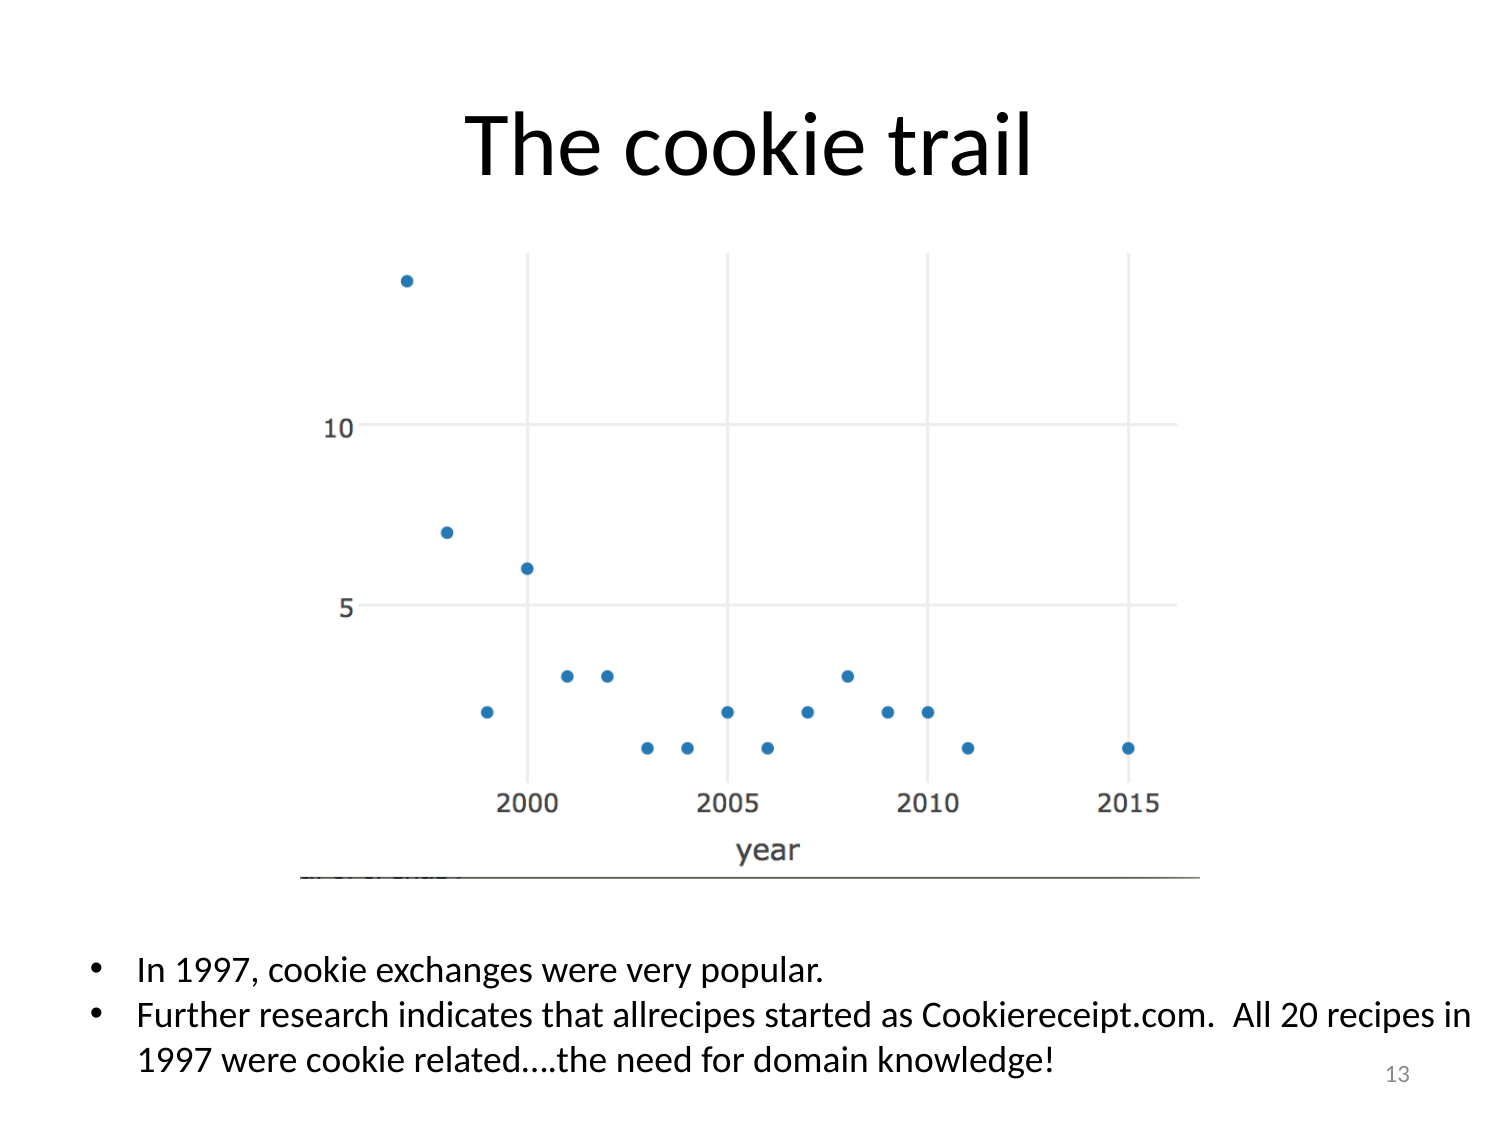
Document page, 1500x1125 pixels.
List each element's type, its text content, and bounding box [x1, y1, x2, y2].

text_box In 1997, cookie exchanges were very popular. Further research indicates that allrecipes started as Cookiereceipt.com. All 20 recipes in 1997 were cookie related….the need for domain knowledge! [74, 937, 1500, 1088]
picture [299, 253, 1201, 879]
title The cookie trail [75, 45, 1425, 233]
slide_number 12 [1074, 1042, 1425, 1103]
